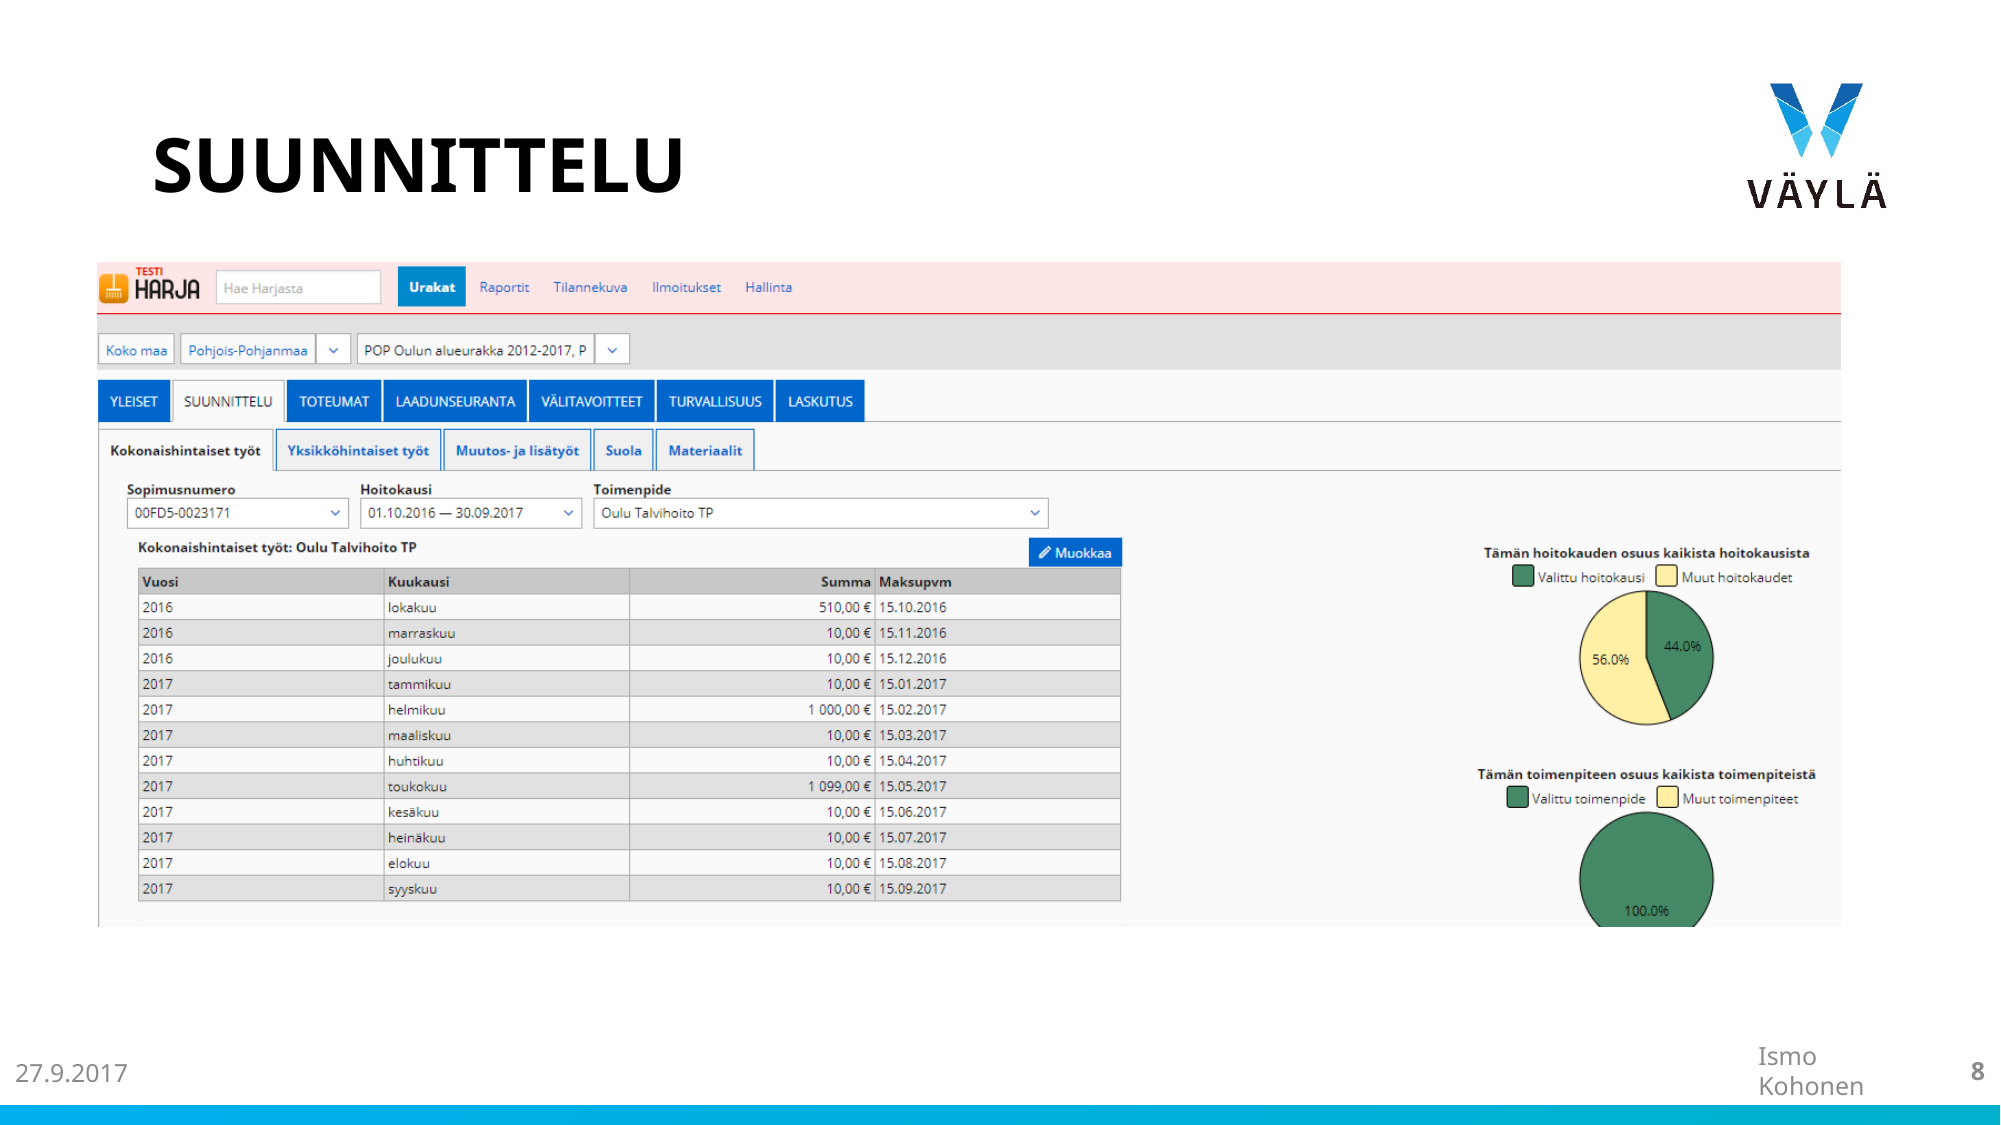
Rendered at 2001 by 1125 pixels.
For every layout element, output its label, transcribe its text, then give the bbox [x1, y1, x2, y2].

picture [1718, 57, 1915, 234]
slide_number 8 [1550, 1042, 2000, 1103]
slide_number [0, 1042, 450, 1103]
title SUUNNITTELU [137, 59, 1680, 262]
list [97, 262, 1841, 928]
